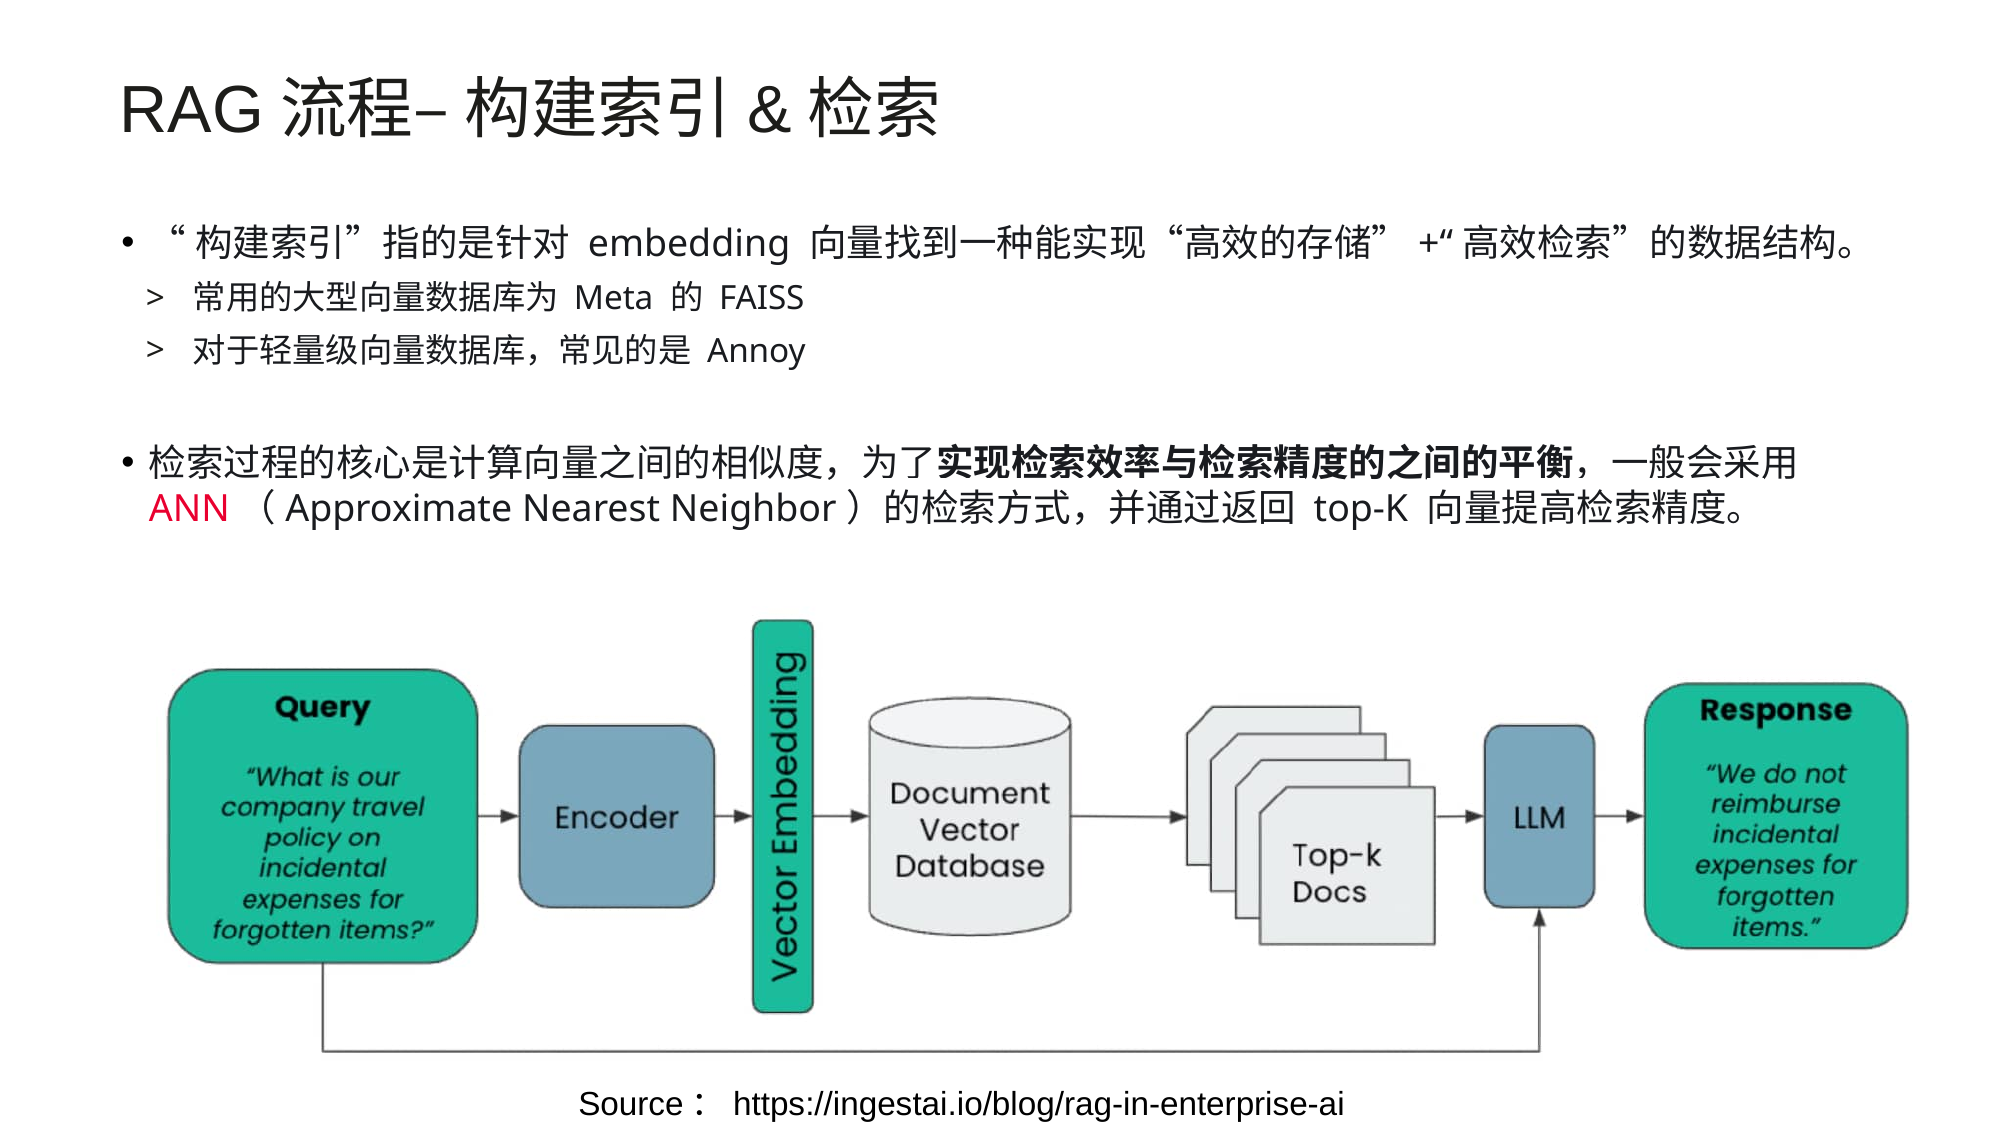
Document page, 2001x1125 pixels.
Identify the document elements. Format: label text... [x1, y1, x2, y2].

list “构建索引”指的是针对 embedding 向量找到一种能实现“高效的存储”+“高效检索”的数据结构。 常用的大型向量数据库为 Meta 的 FAISS 对于轻量级向量数据库，常见的是 Annoy 检索过程的核心是计算向量之间的相似度，为了实现检索效率与检索精度的之间的平衡，一般会采用 ANN（Approximate Nearest Neighbor）的检索方式，并通过返回 top-K 向量提高检索精度。 [119, 219, 1845, 994]
subtitle RAG流程– 构建索引&检索 [119, 74, 1882, 159]
picture [156, 559, 1919, 1125]
